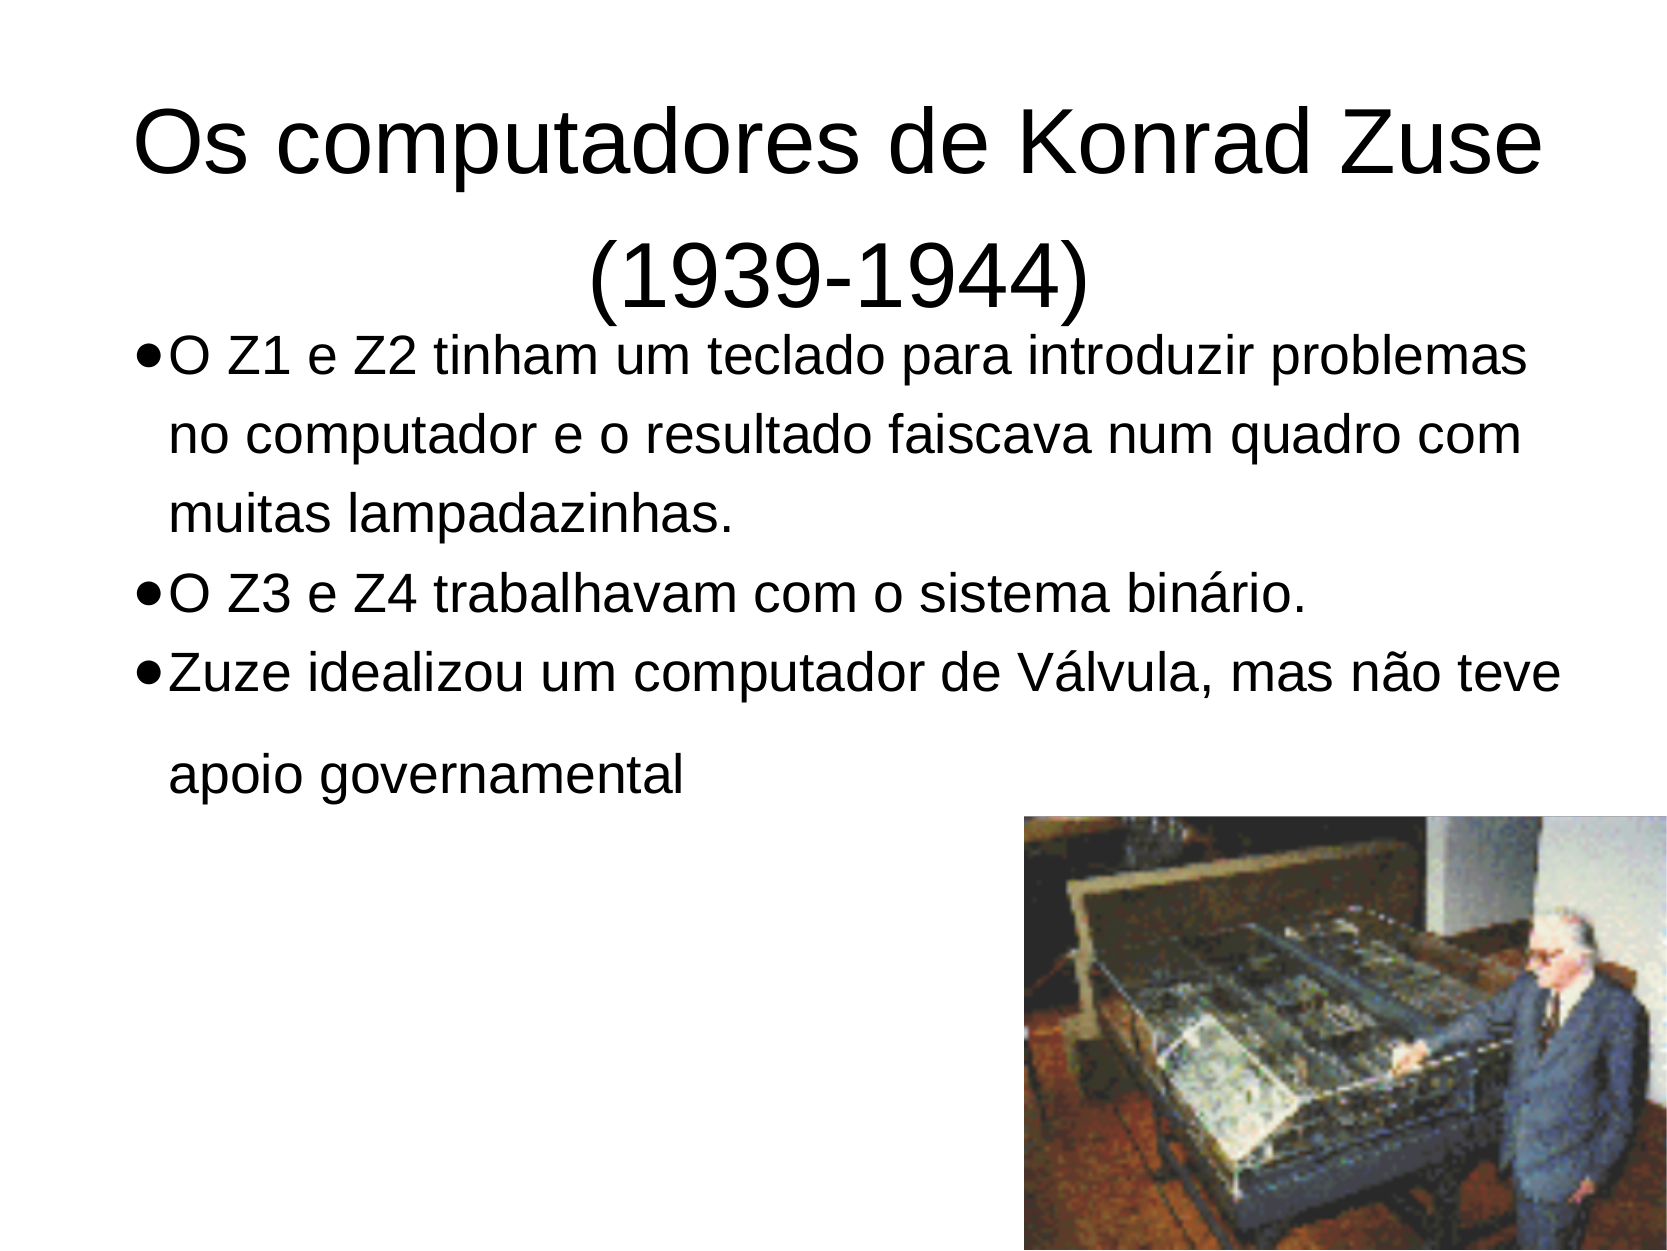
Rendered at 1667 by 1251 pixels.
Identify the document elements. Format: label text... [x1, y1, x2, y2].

list O Z1 e Z2 tinham um teclado para introduzir problemas no computador e o resultado faiscava num quadro com muitas lampadazinhas. O Z3 e Z4 trabalhavam com o sistema binário. Zuze idealizou um computador de Válvula, mas não teve apoio governamental [100, 300, 1579, 1121]
picture [1024, 815, 1667, 1250]
title Os computadores de Konrad Zuse (1939-1944) [100, 58, 1579, 300]
